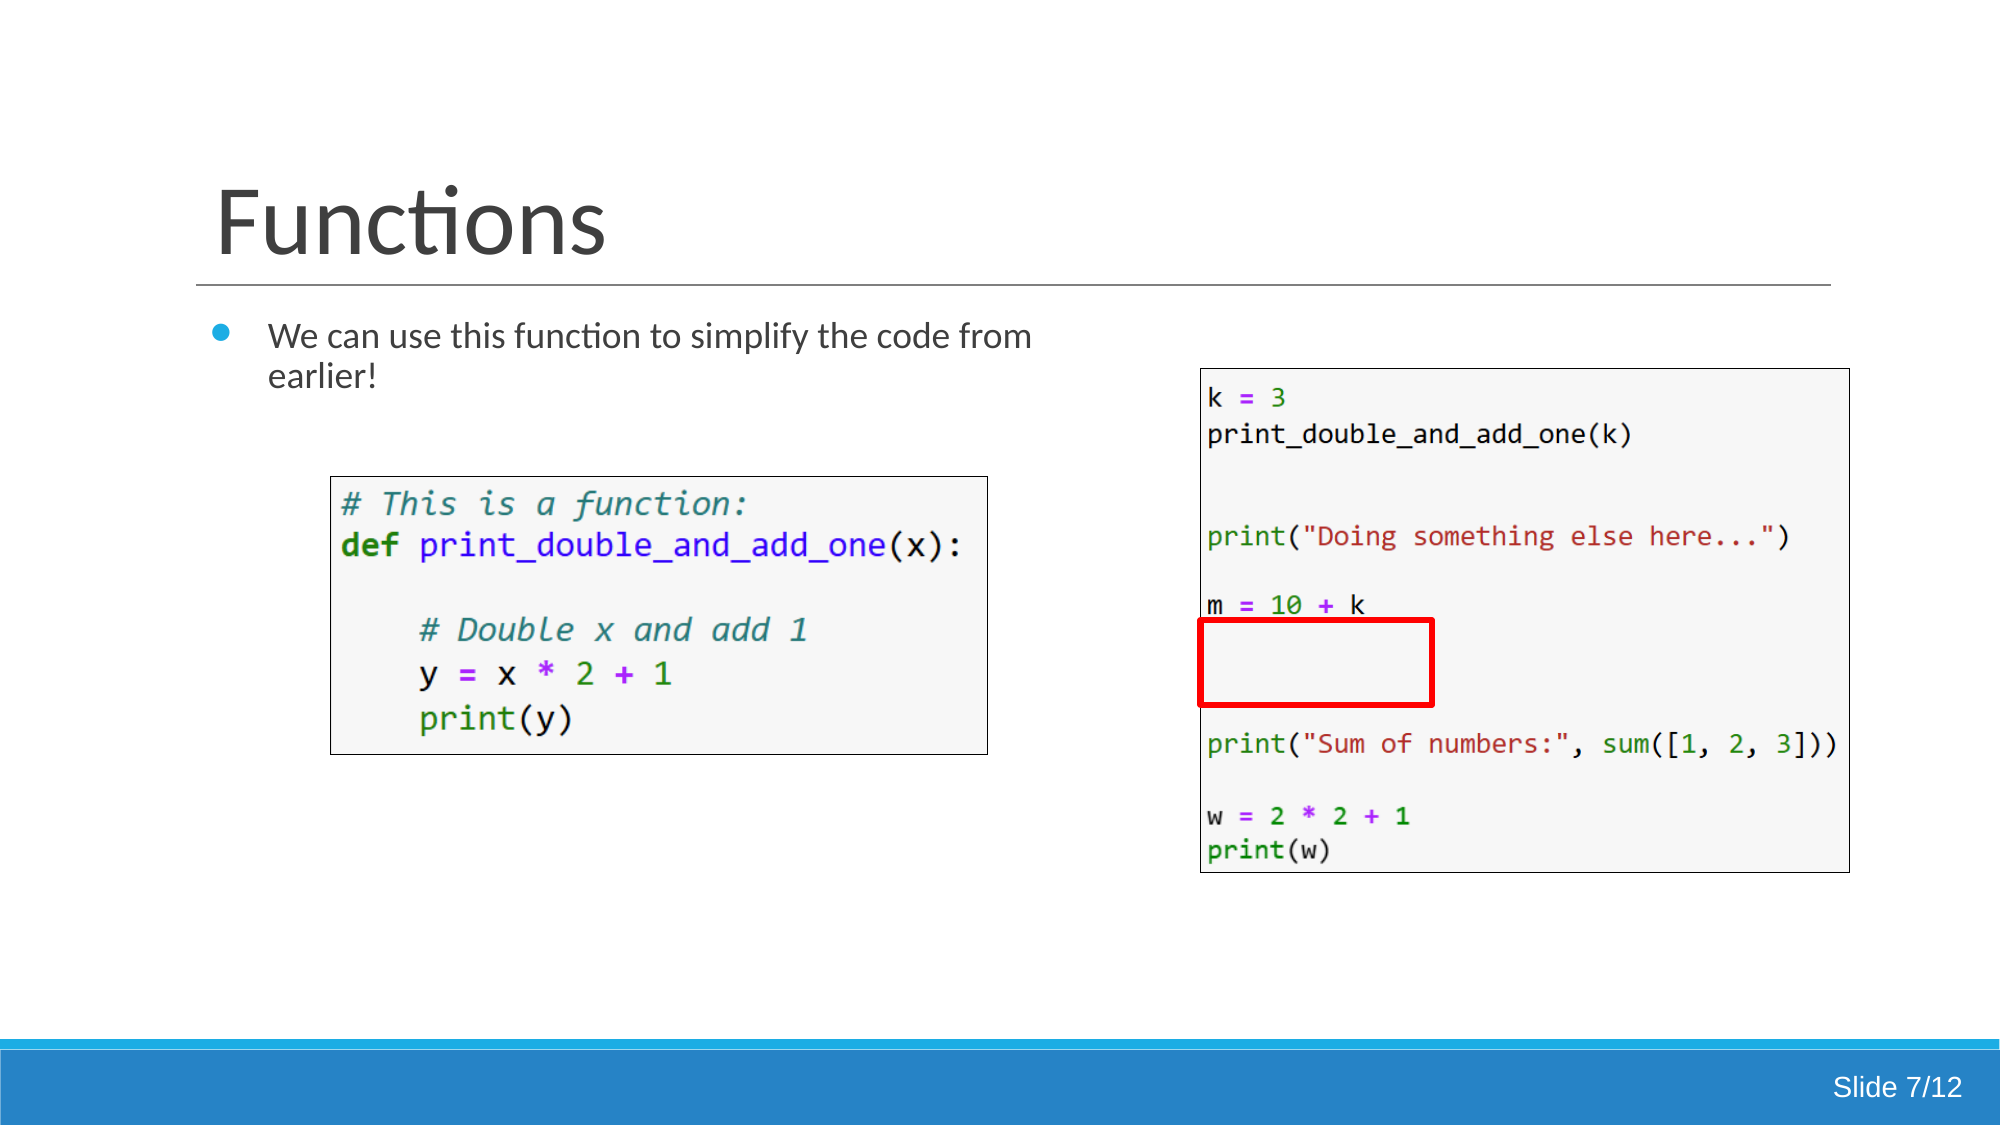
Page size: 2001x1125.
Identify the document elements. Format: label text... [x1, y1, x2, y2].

text_box Slide 7/12 [1817, 1053, 2000, 1125]
picture [329, 475, 988, 755]
text_box We can use this function to simplify the code from earlier! [192, 308, 1127, 870]
picture [1200, 367, 1851, 873]
title Functions [200, 44, 1850, 283]
